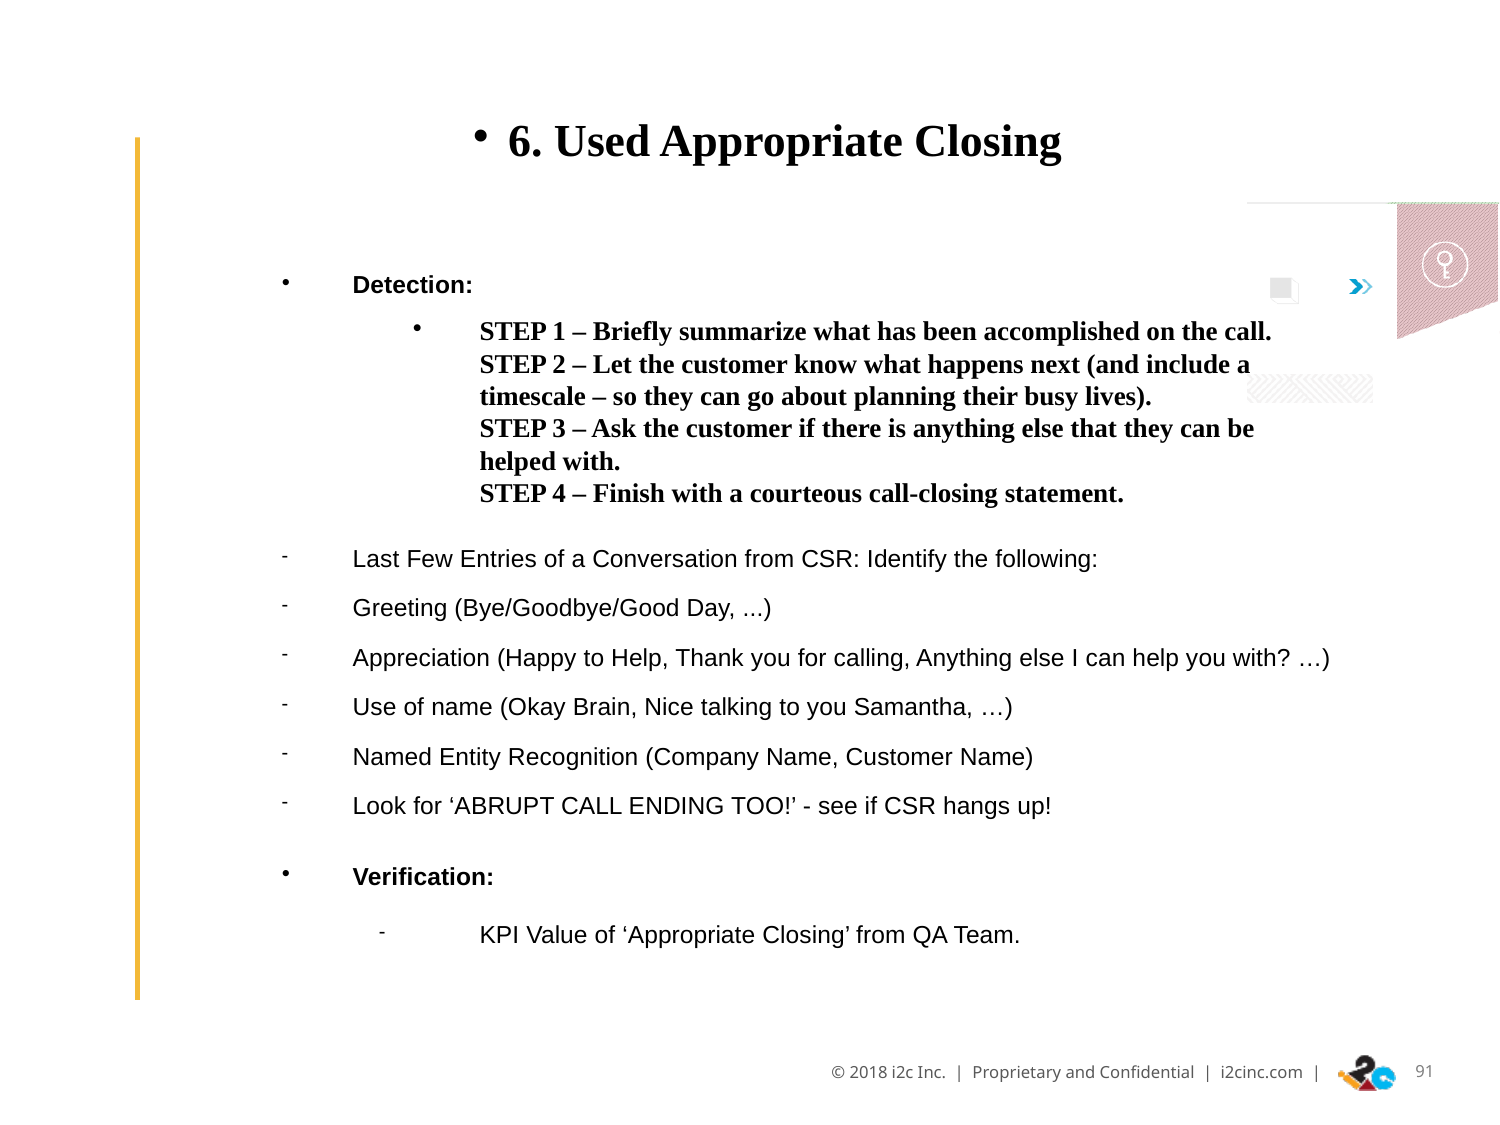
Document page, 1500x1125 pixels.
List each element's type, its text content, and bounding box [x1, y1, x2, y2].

text_box 6. Used Appropriate Closing [75, 111, 1425, 167]
picture [1337, 1054, 1396, 1091]
text_box Detection: STEP 1 – Briefly summarize what has been accomplished on the call. STEP 2 – Let the customer know what happens next (and include a timescale – so they can go about planning their busy lives). STEP 3 – Ask the customer if there is anything else that they can be helped with. STEP 4 – Finish with a courteous call-closing statement. Last Few Entries of a Conversation from CSR: Identify the following: Greeting (Bye/Goodbye/Good Day, ...) Appreciation (Happy to Help, Thank you for calling, Anything else I can help you with? …) Use of name (Okay Brain, Nice talking to you Samantha, …) Named Entity Recognition (Company Name, Customer Name) Look for ‘ABRUPT CALL ENDING TOO!’ - see if CSR hangs up! Verification: KPI Value of ‘Appropriate Closing’ from QA Team. [209, 263, 1335, 990]
picture [1247, 202, 1500, 403]
